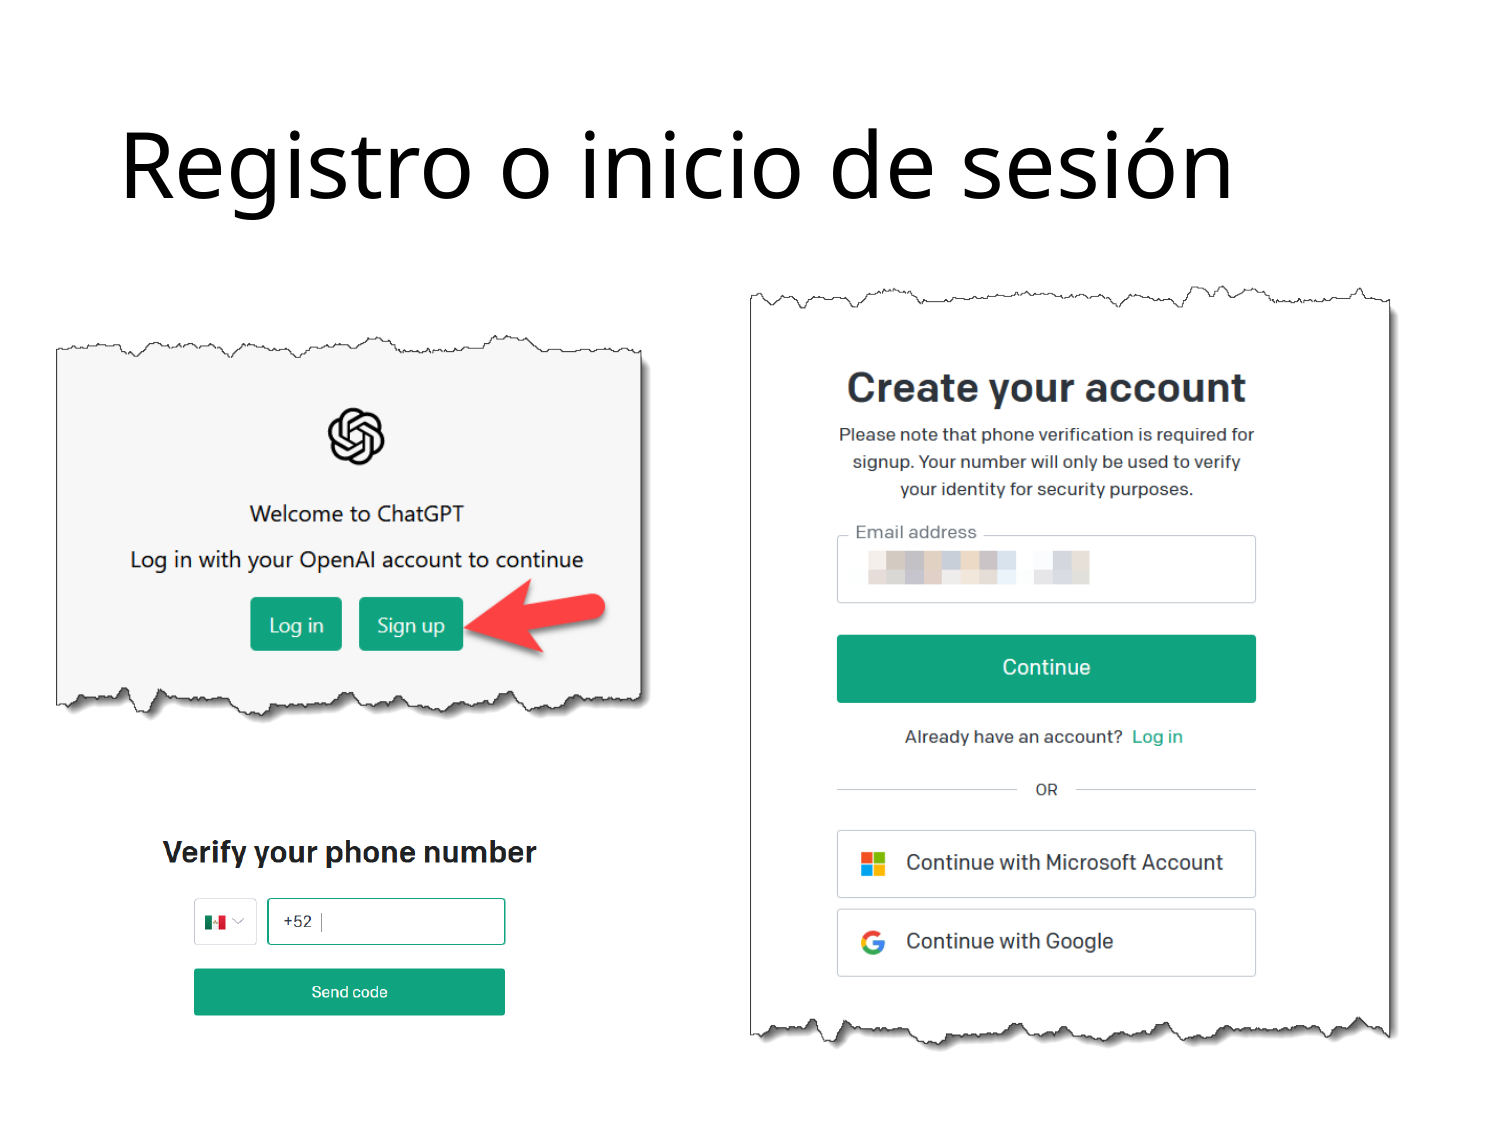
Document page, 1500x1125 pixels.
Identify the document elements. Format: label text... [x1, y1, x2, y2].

picture [141, 820, 547, 1047]
picture [749, 278, 1407, 1066]
title Registro o inicio de sesión [103, 59, 1397, 278]
picture [56, 327, 660, 739]
